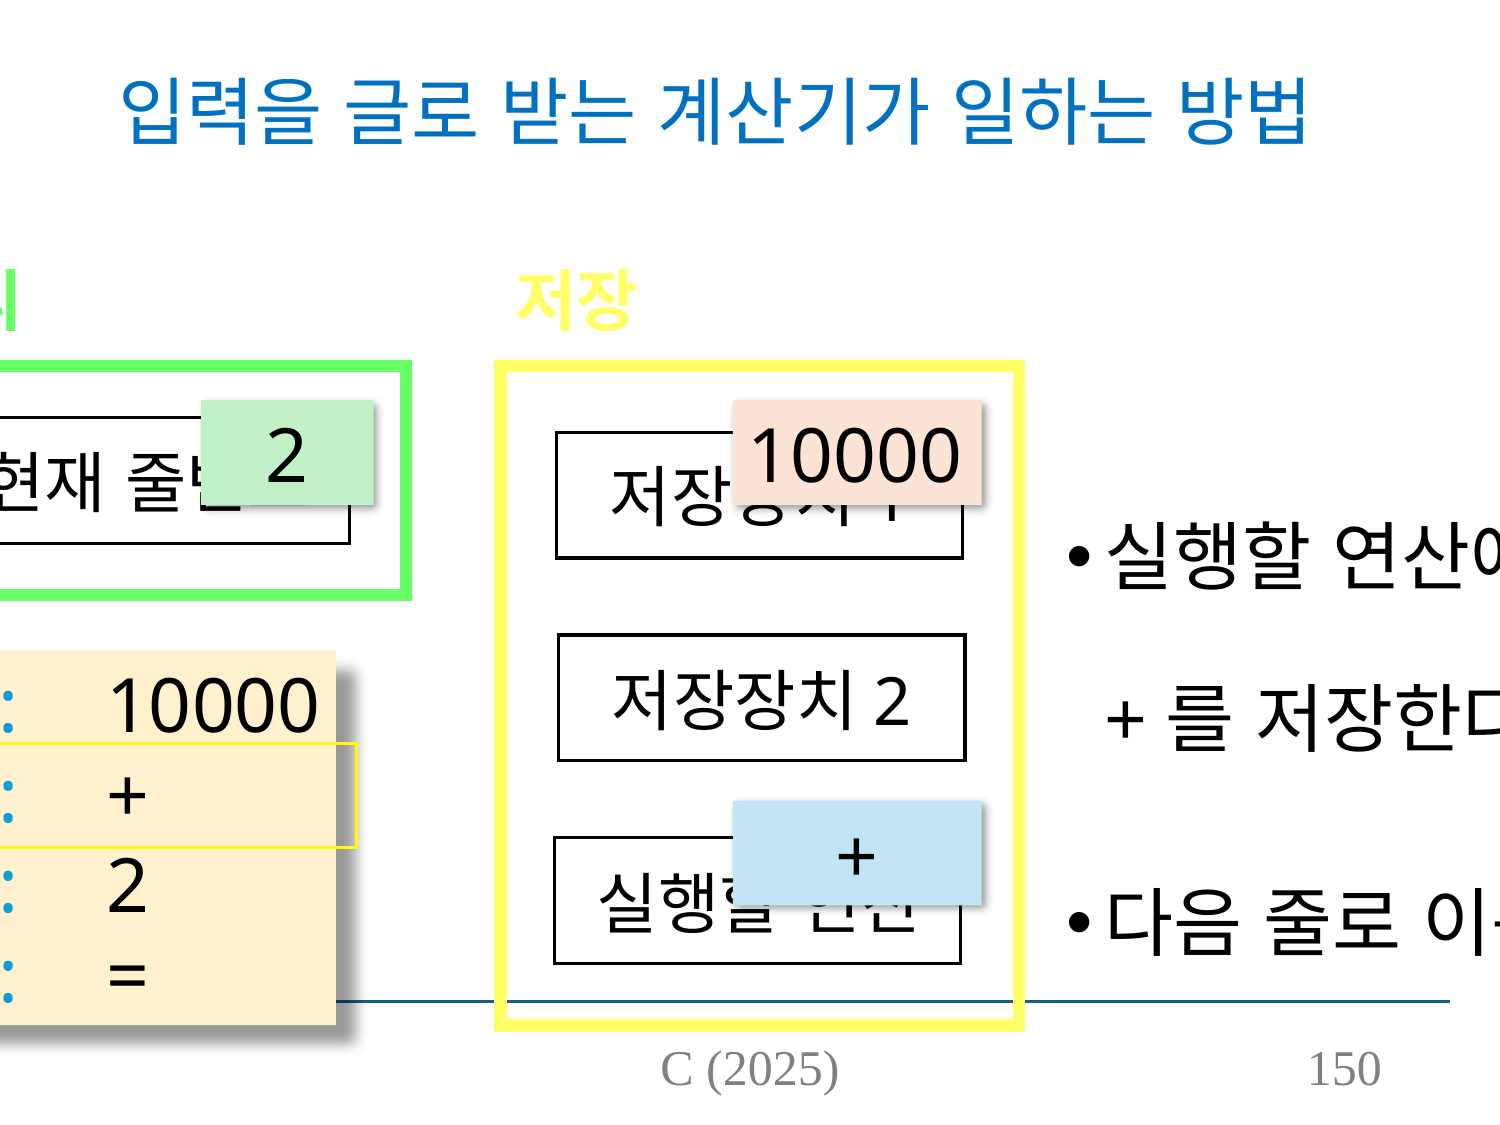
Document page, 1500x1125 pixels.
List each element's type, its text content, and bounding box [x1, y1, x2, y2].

footer C (2025) [496, 1042, 1004, 1103]
text_box 1: 10000 2: + 3: 2 4: = [0, 849, 336, 1026]
text_box [0, 742, 358, 849]
title 입력을 글로 받는 계산기가 일하는 방법 [103, 59, 1397, 172]
text_box 10000 [732, 400, 982, 505]
text_box + [732, 800, 982, 906]
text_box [557, 634, 966, 762]
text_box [0, 416, 351, 544]
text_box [555, 431, 964, 559]
text_box [0, 364, 407, 597]
text_box 저장 [500, 251, 671, 347]
text_box [499, 364, 1021, 1027]
text_box 2 [201, 400, 374, 505]
list 실행할 연산에 +를 저장한다 다음 줄로 이동 [1051, 299, 1500, 1125]
slide_number 150 [1059, 1042, 1397, 1103]
text_box 관리 [0, 251, 56, 347]
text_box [553, 837, 962, 965]
text_box 1: 10000 2: + 3: 2 4: = [0, 650, 336, 742]
